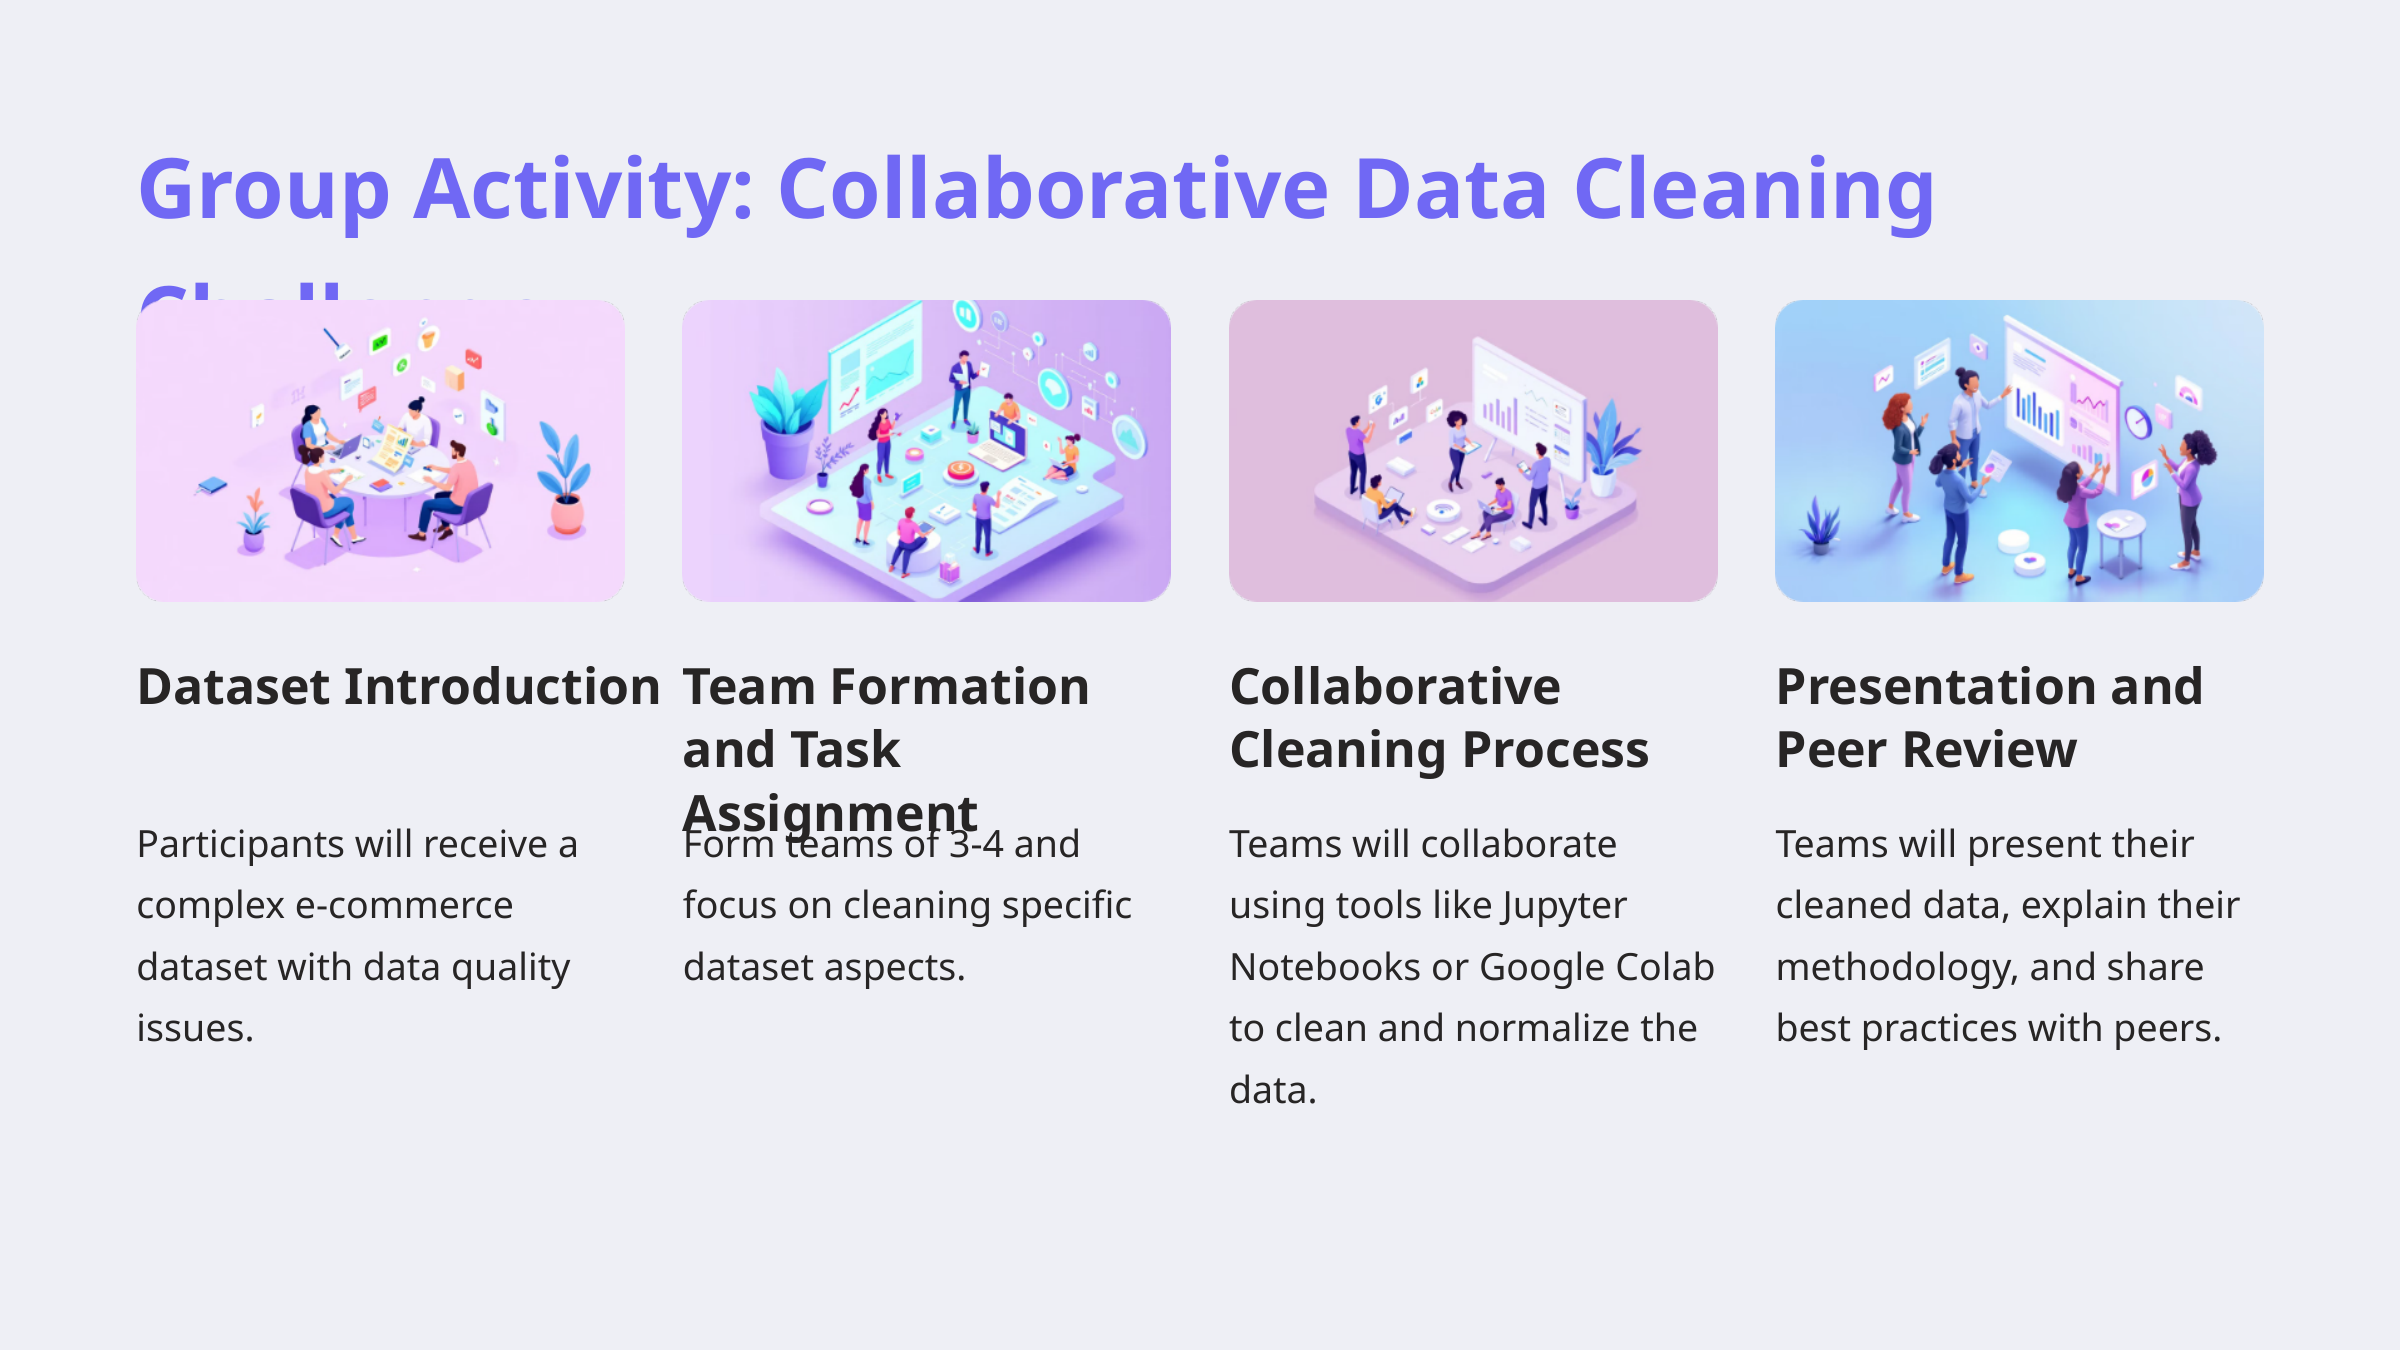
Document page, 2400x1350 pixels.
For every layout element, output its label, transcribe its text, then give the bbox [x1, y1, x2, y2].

text_box Collaborative Cleaning Process [1229, 650, 1718, 779]
text_box Dataset Introduction [136, 650, 625, 715]
text_box Participants will receive a complex e-commerce dataset with data quality issues. [136, 803, 625, 1053]
picture [1775, 300, 2264, 602]
text_box Presentation and Peer Review [1775, 650, 2264, 779]
text_box Group Activity: Collaborative Data Cleaning Challenge [136, 107, 2264, 364]
text_box Form teams of 3-4 and focus on cleaning specific dataset aspects. [682, 803, 1171, 991]
text_box Team Formation and Task Assignment [682, 650, 1171, 779]
picture [682, 300, 1171, 602]
text_box Teams will collaborate using tools like Jupyter Notebooks or Google Colab to clean and normalize the data. [1229, 803, 1718, 1116]
picture [1229, 300, 1718, 602]
picture [136, 300, 625, 602]
text_box Teams will present their cleaned data, explain their methodology, and share best practices with peers. [1775, 803, 2264, 1116]
